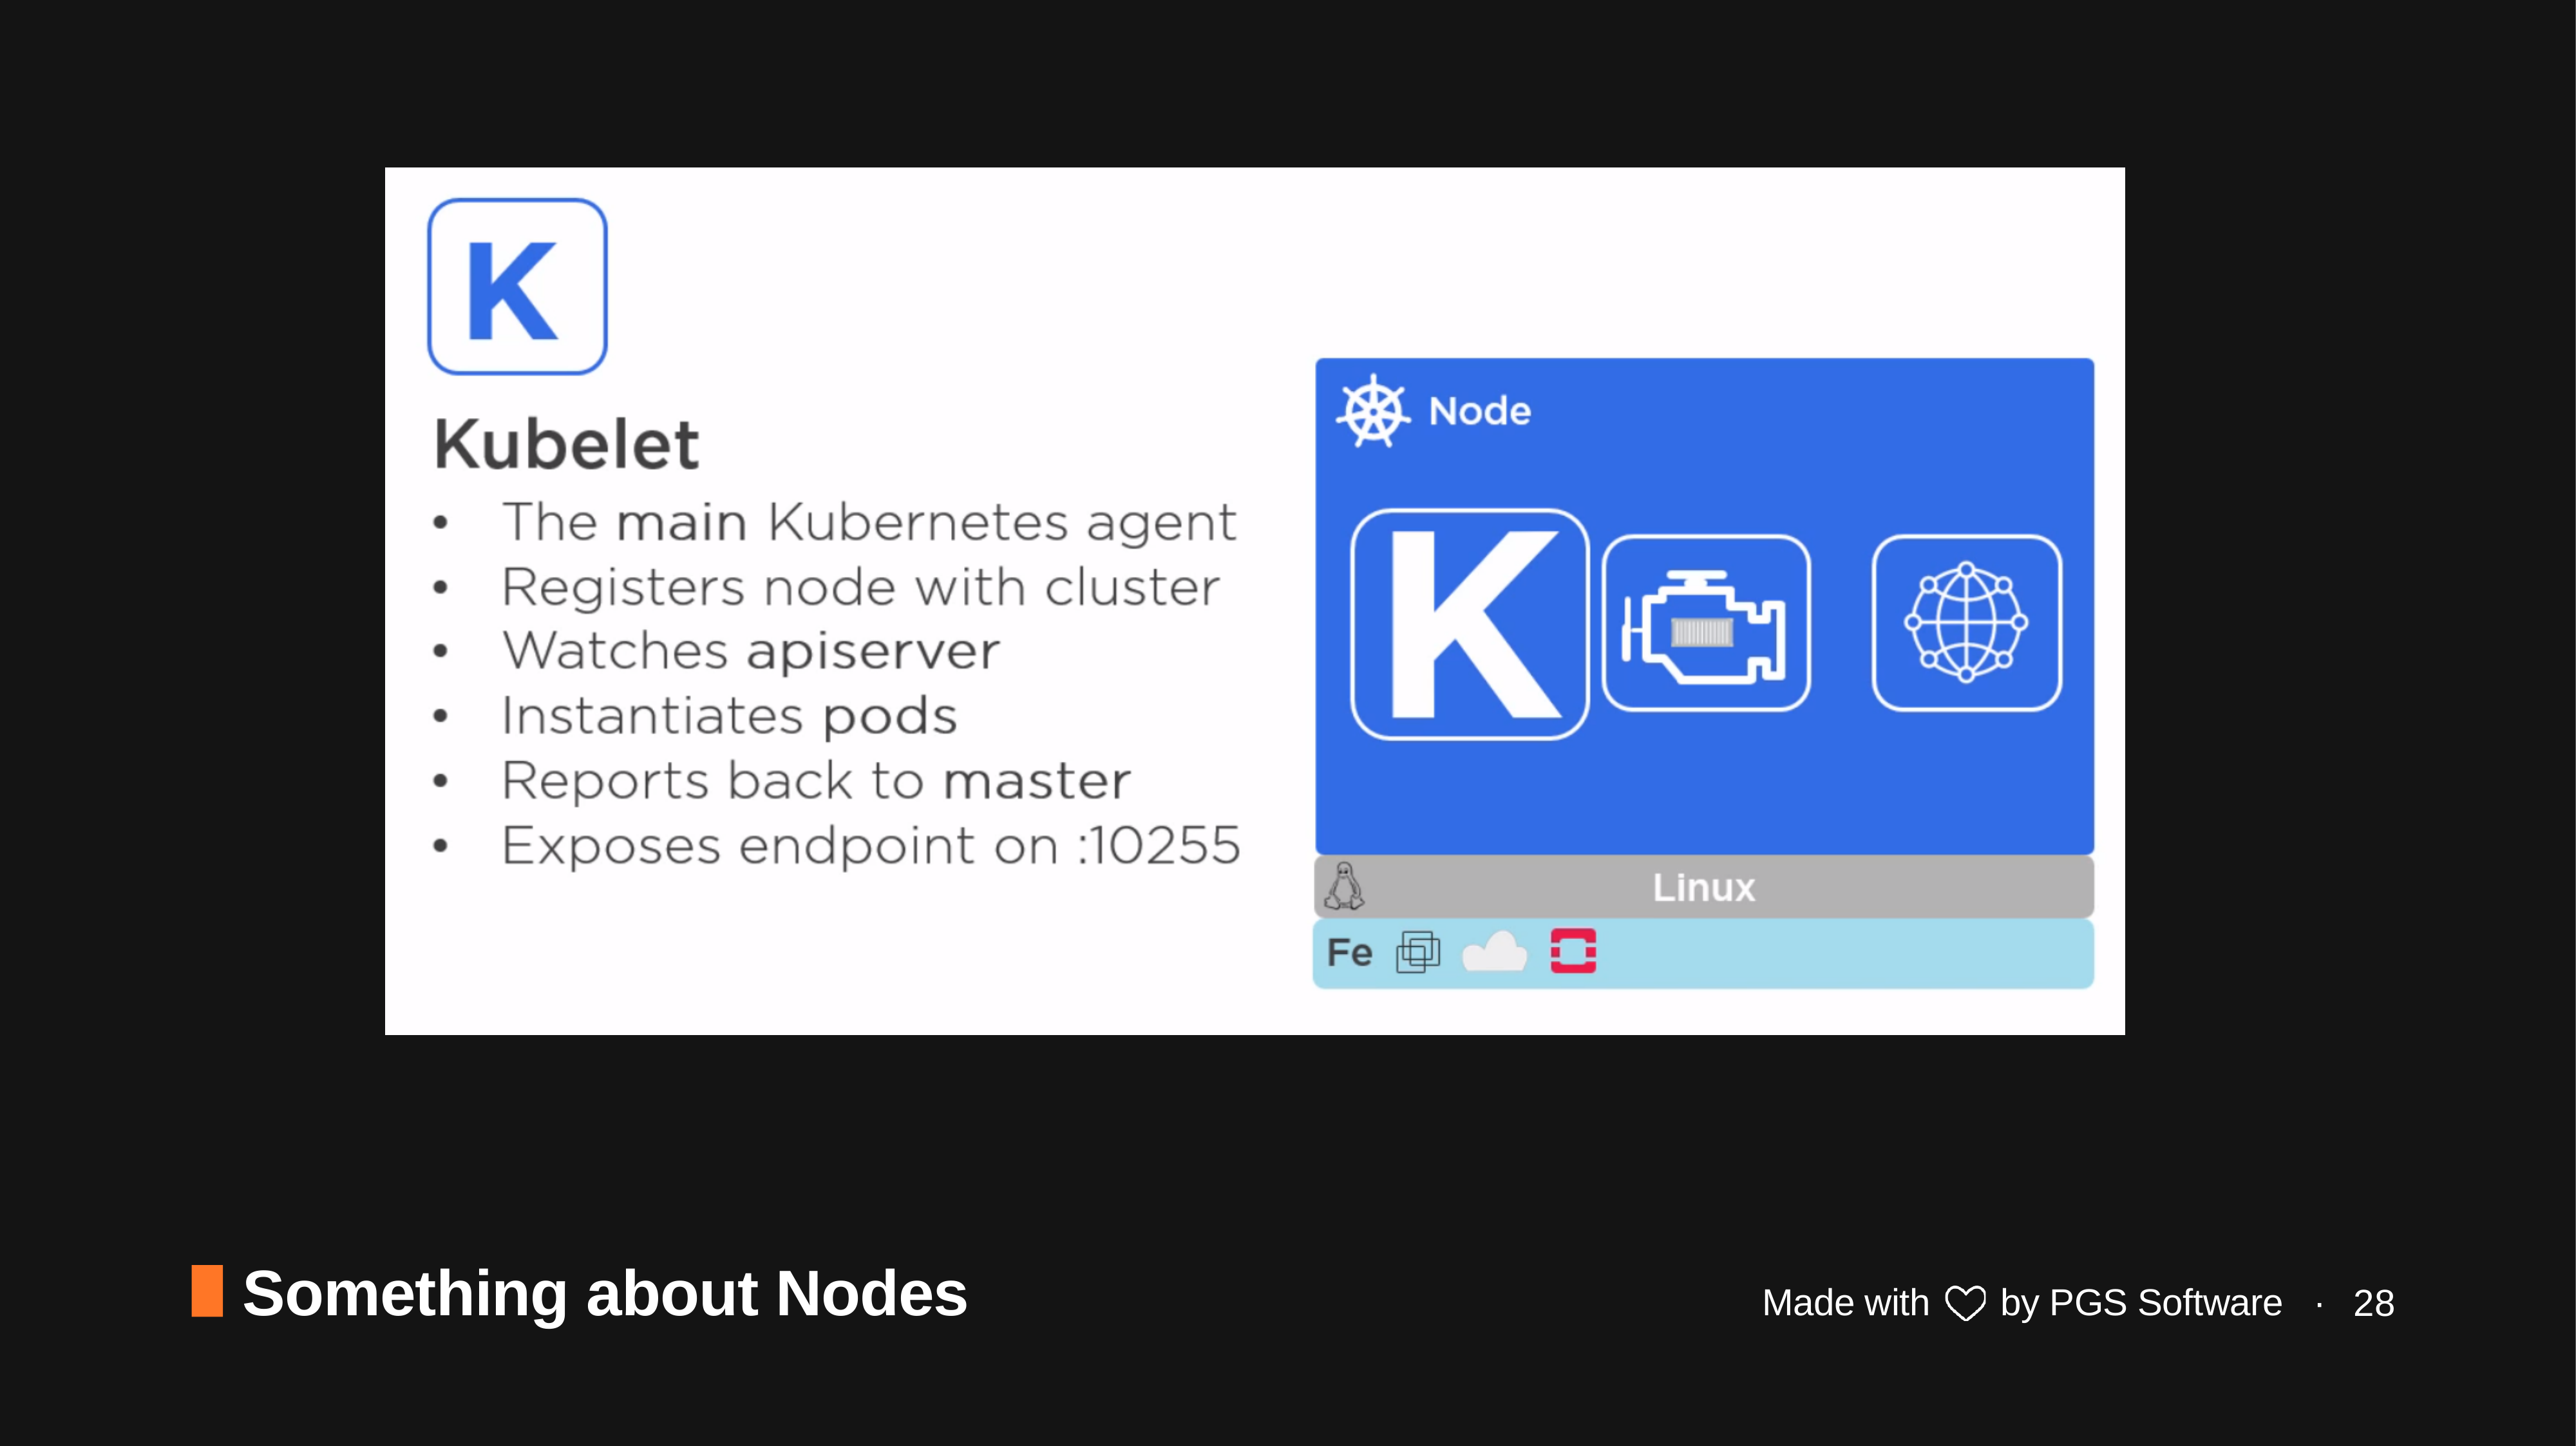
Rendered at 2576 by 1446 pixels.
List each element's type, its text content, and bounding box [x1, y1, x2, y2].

list Something about Nodes [233, 1246, 1494, 1334]
slide_number 28 [2344, 1274, 2427, 1329]
picture [385, 167, 2125, 1035]
